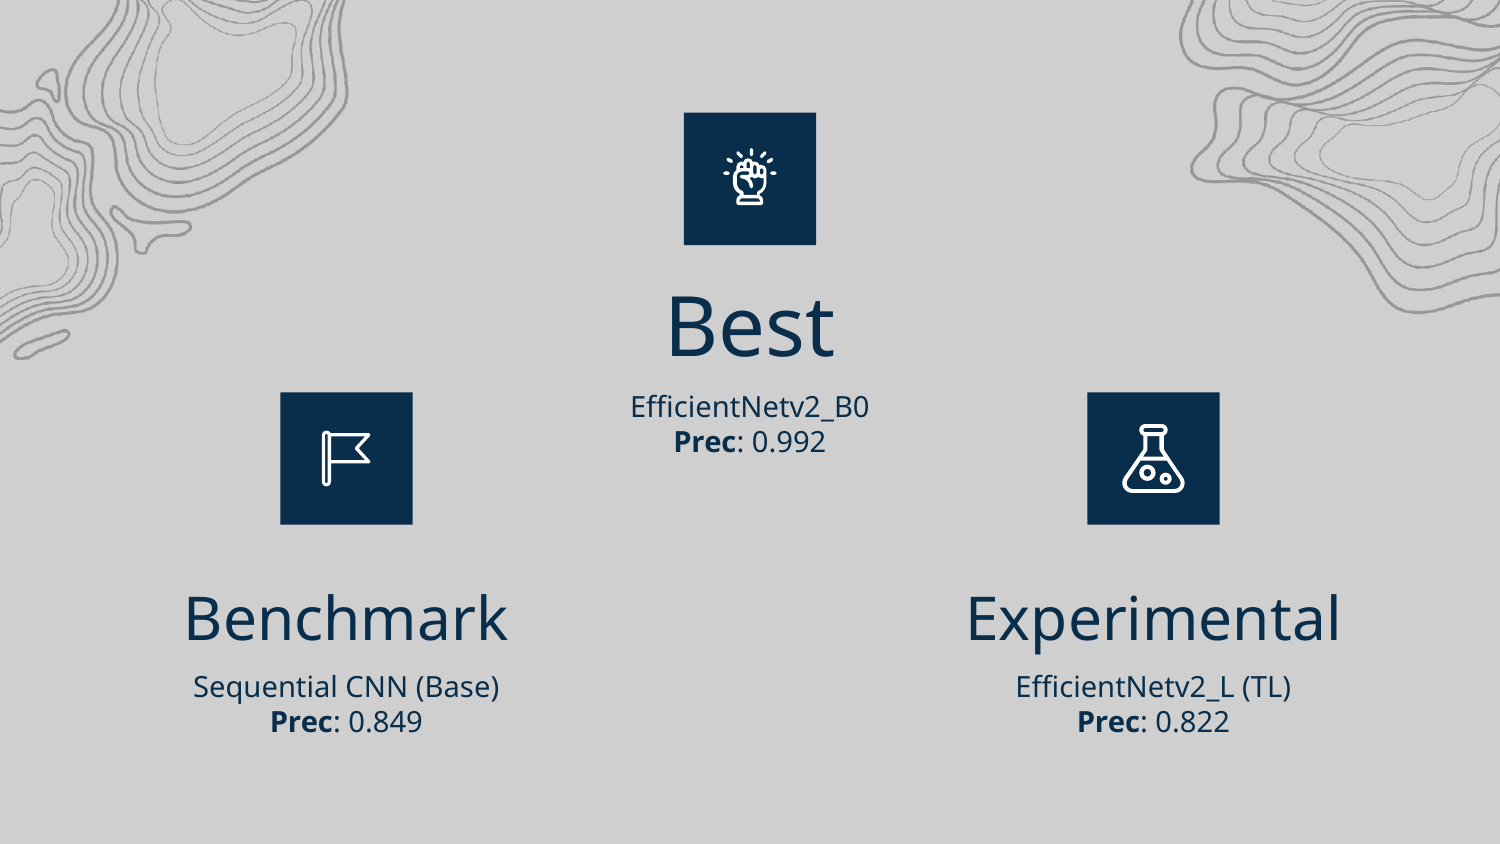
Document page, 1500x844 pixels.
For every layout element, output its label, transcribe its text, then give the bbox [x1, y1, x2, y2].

subtitle Sequential CNN (Base) Prec: 0.849 [135, 652, 558, 746]
text_box [321, 430, 371, 487]
title Best [539, 265, 961, 373]
text_box [683, 112, 817, 246]
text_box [1119, 423, 1188, 494]
subtitle EfficientNetv2_B0 Prec: 0.992 [539, 373, 961, 467]
text_box [280, 392, 413, 525]
subtitle EfficientNetv2_L (TL) Prec: 0.822 [942, 652, 1365, 746]
title Benchmark [135, 544, 558, 652]
text_box [1087, 392, 1220, 525]
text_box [722, 147, 778, 206]
picture [0, 0, 1500, 844]
title Experimental [942, 544, 1365, 652]
